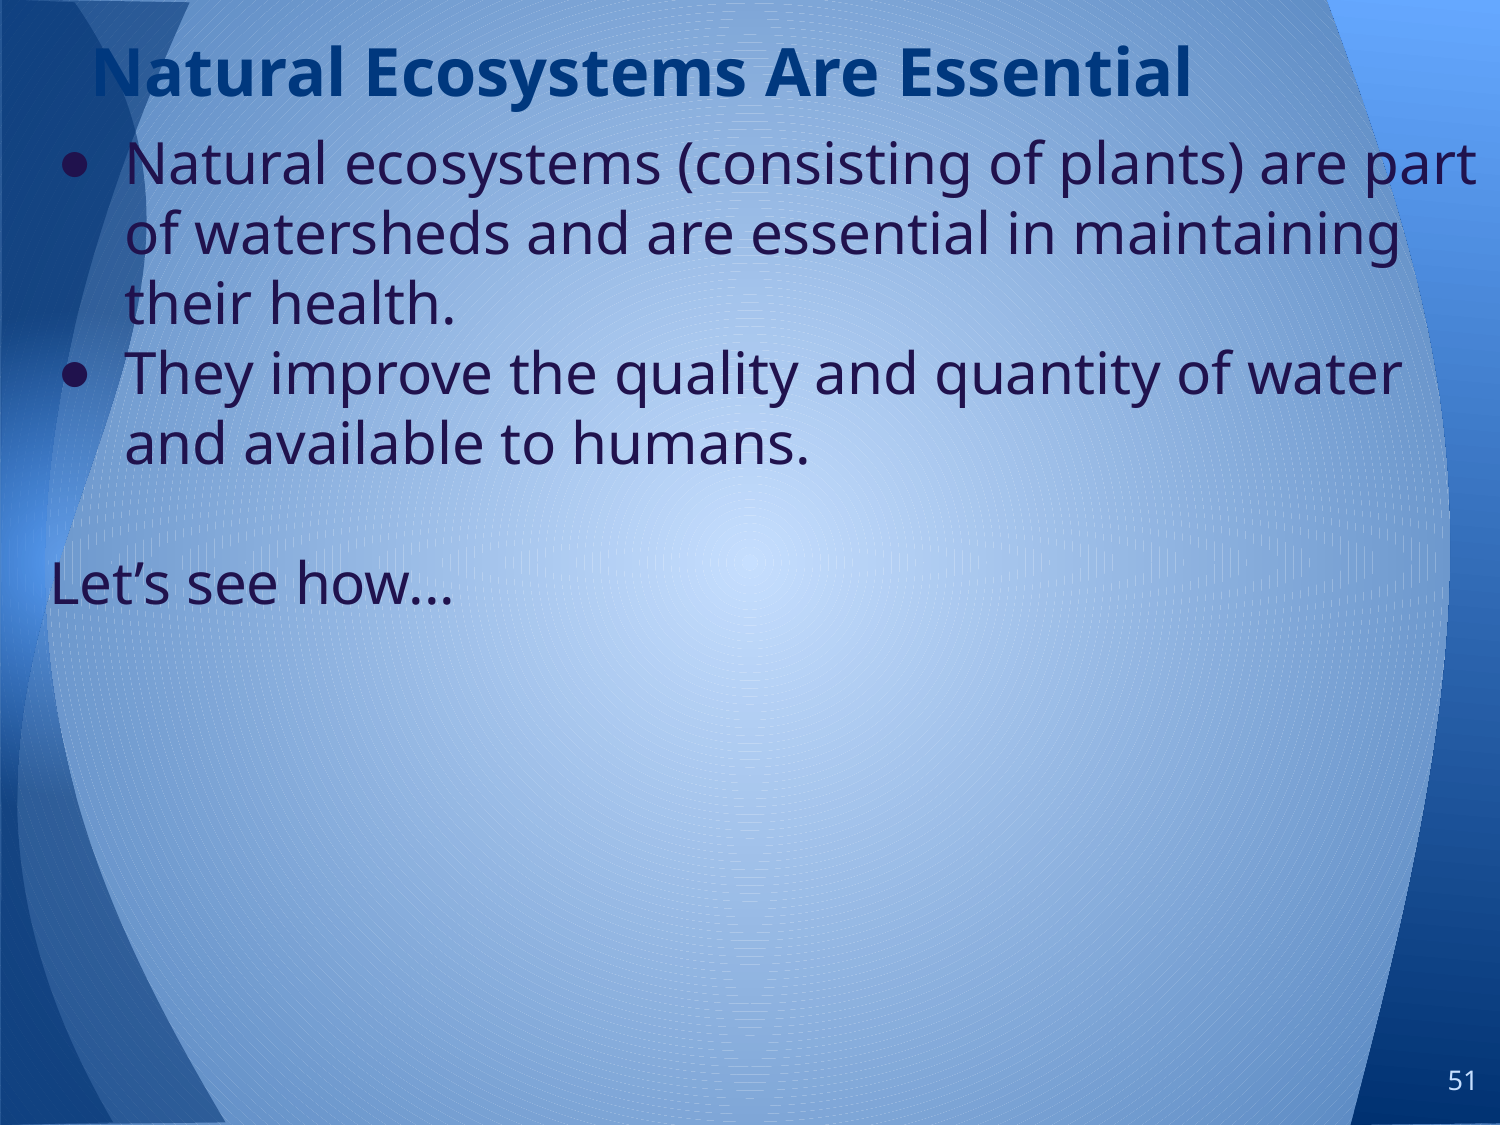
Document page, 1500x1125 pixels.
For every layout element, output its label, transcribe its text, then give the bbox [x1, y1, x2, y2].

title Natural Ecosystems Are Essential [75, 13, 1425, 125]
list Natural ecosystems (consisting of plants) are part of watersheds and are essential in maintaining their health. They improve the quality and quantity of water and available to humans. Let’s see how... [34, 111, 1494, 1067]
slide_number ‹#› [1403, 1038, 1494, 1125]
